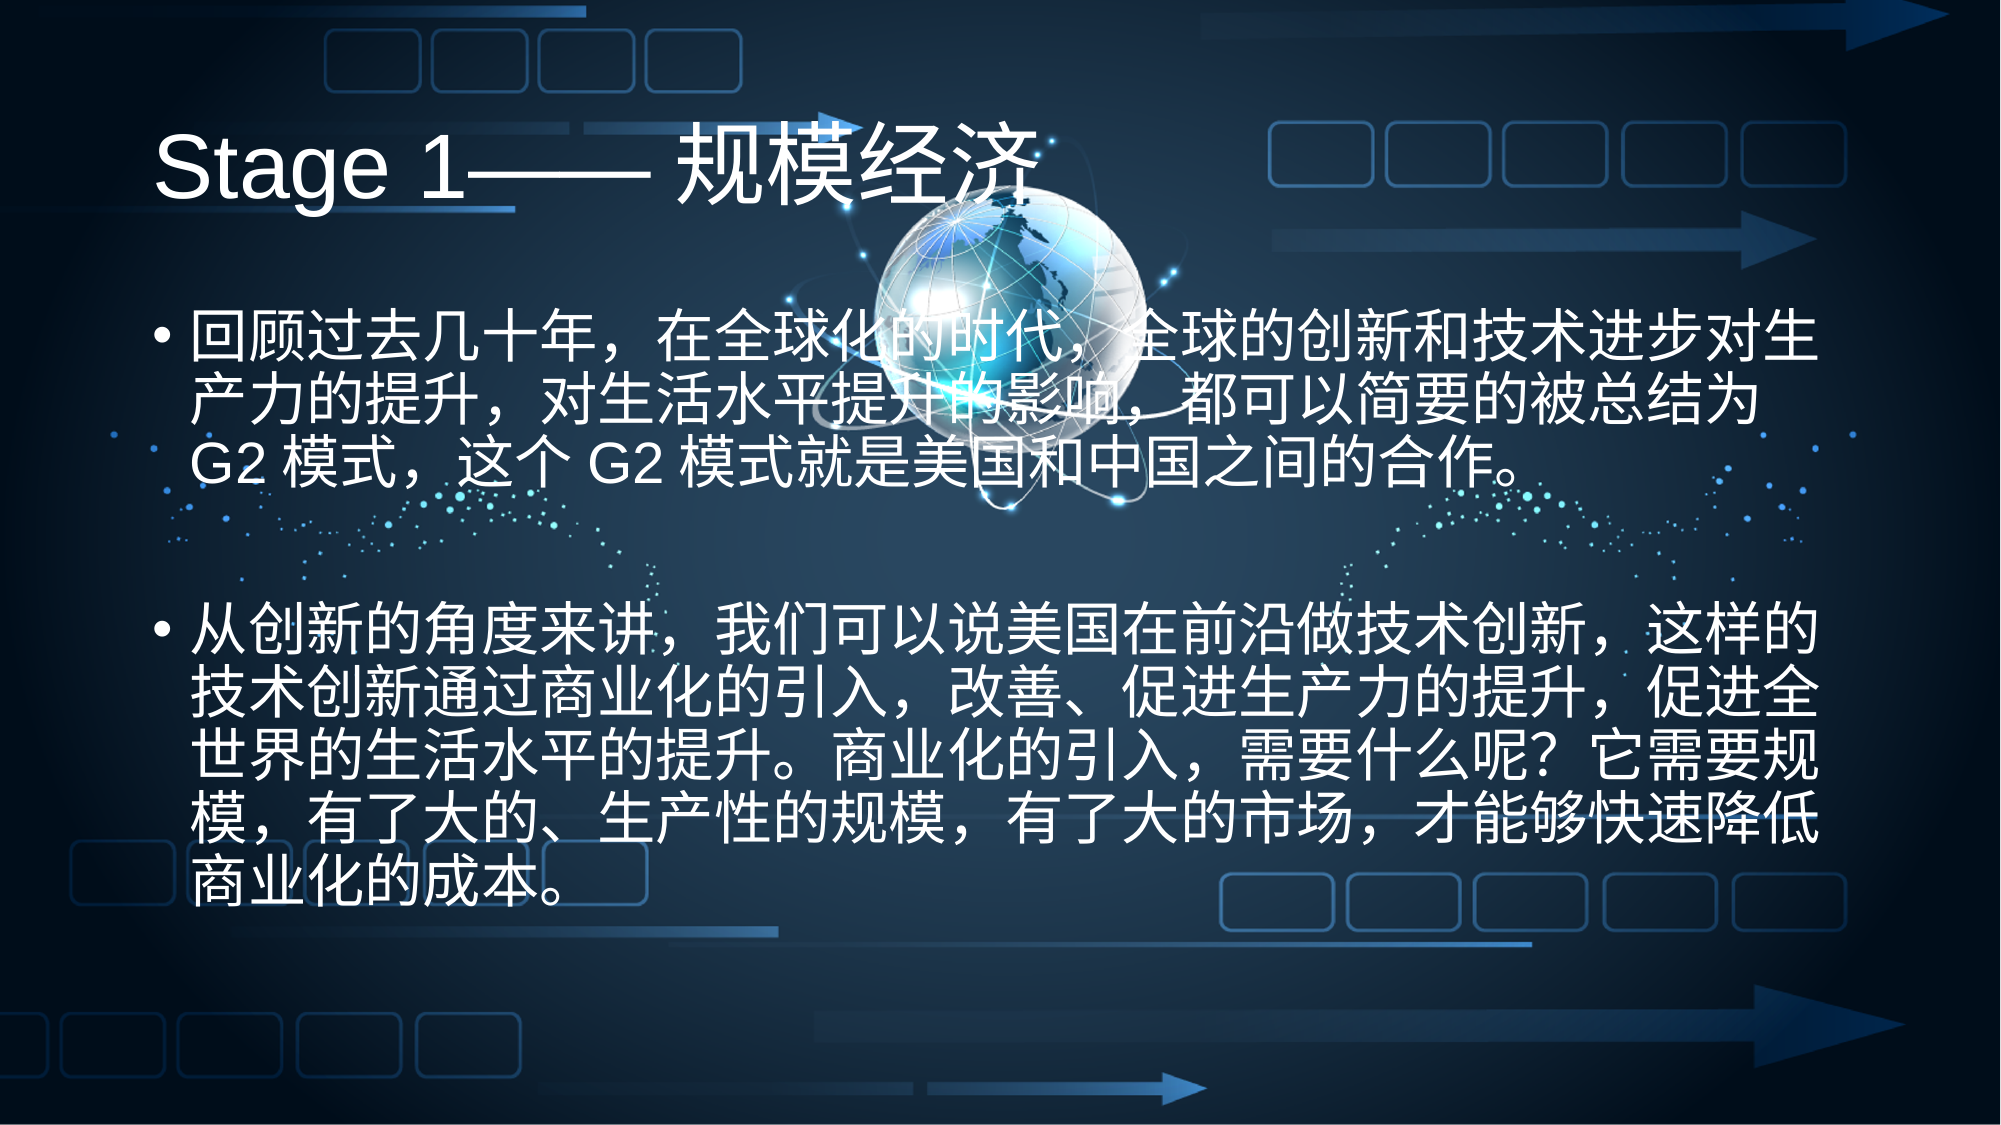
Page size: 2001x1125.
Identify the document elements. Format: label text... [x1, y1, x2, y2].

title Stage 1——规模经济 [137, 59, 1863, 278]
list 回顾过去几十年，在全球化的时代，全球的创新和技术进步对生产力的提升，对生活水平提升的影响，都可以简要的被总结为G2模式，这个G2模式就是美国和中国之间的合作。 从创新的角度来讲，我们可以说美国在前沿做技术创新，这样的技术创新通过商业化的引入，改善、促进生产力的提升，促进全世界的生活水平的提升。商业化的引入，需要什么呢？它需要规模，有了大的、生产性的规模，有了大的市场，才能够快速降低商业化的成本。 [137, 299, 1863, 1014]
picture [0, 0, 2001, 1125]
